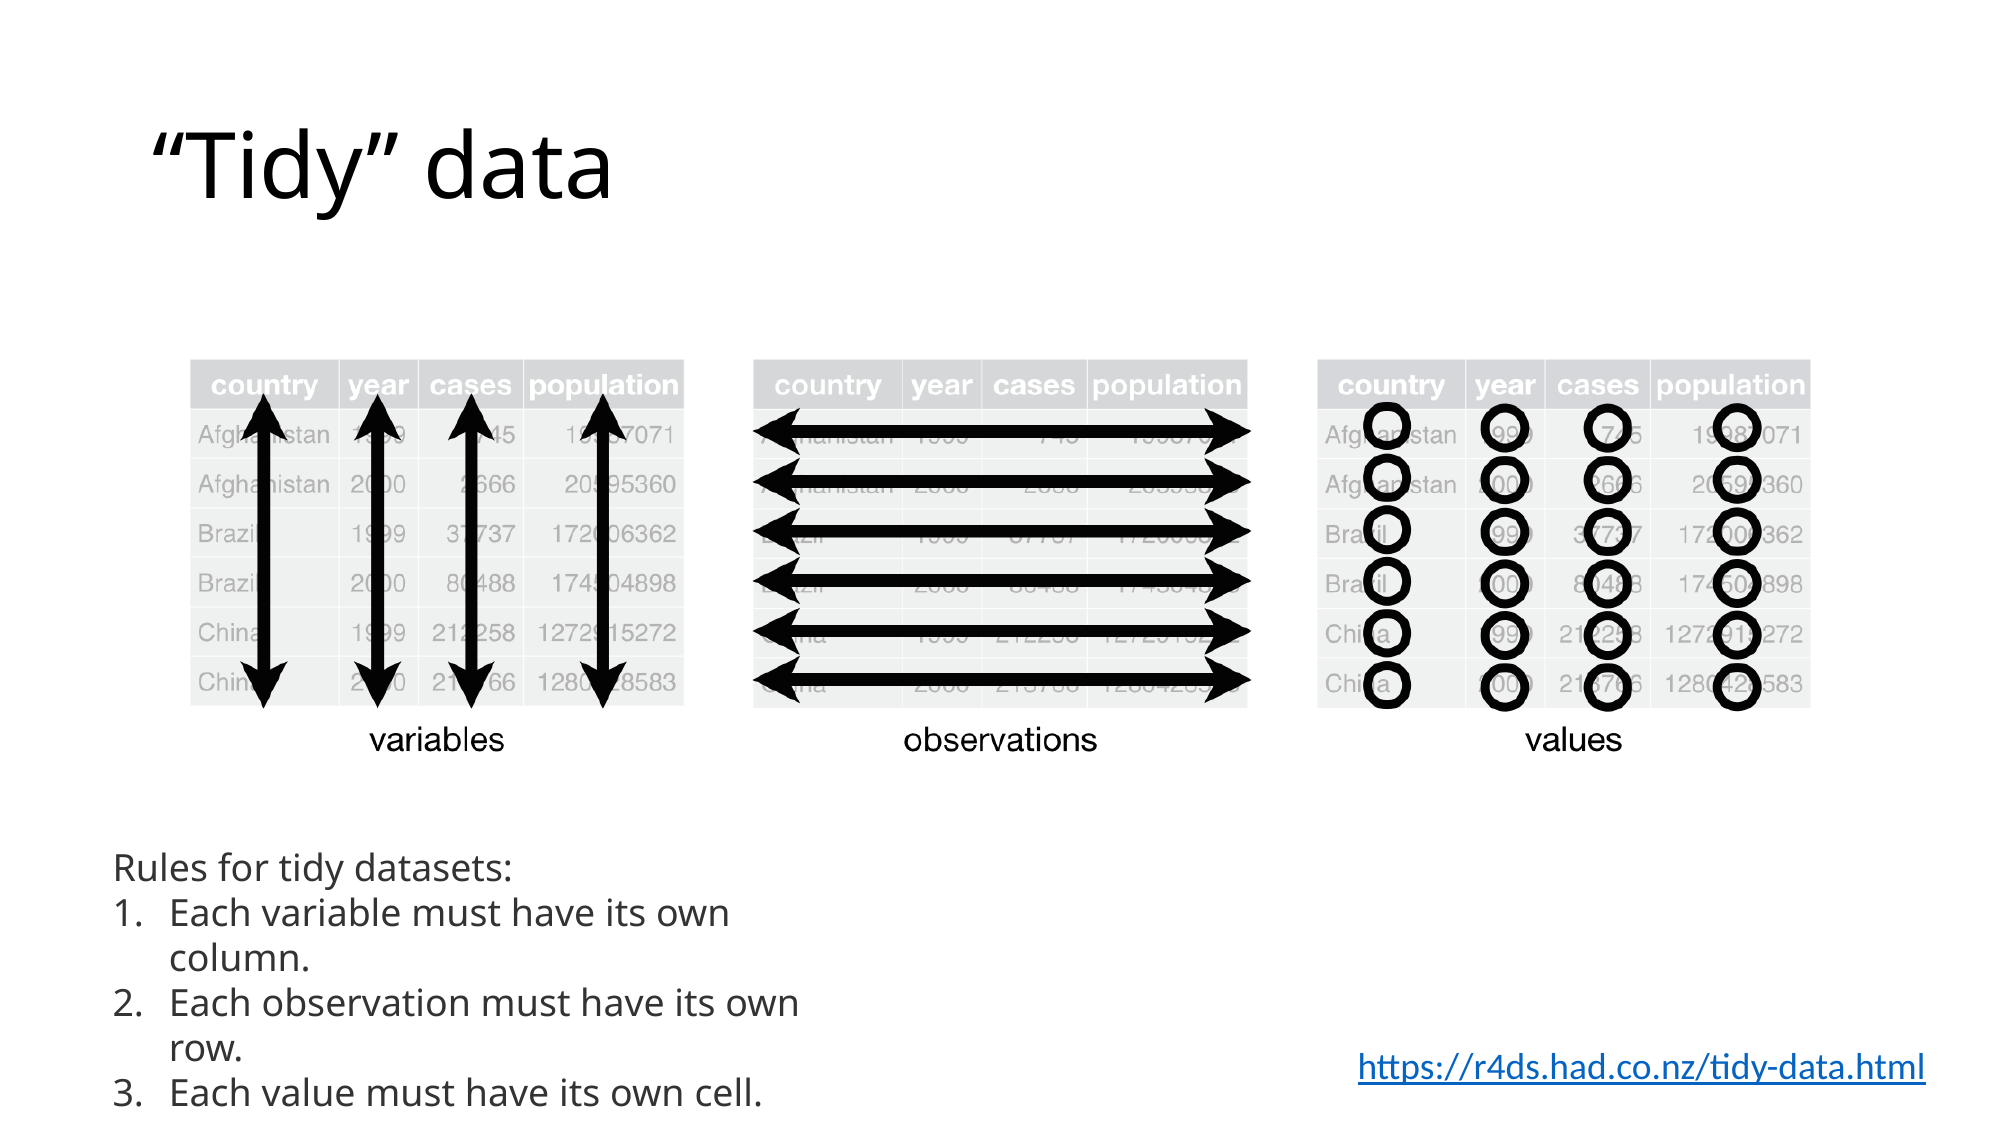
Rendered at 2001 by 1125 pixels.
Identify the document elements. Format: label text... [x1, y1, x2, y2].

text_box Rules for tidy datasets: Each variable must have its own column. Each observation must have its own row. Each value must have its own cell. [97, 836, 876, 1122]
text_box https://r4ds.had.co.nz/tidy-data.html [1342, 1034, 1942, 1095]
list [137, 277, 1863, 817]
title “Tidy” data [137, 59, 1863, 277]
